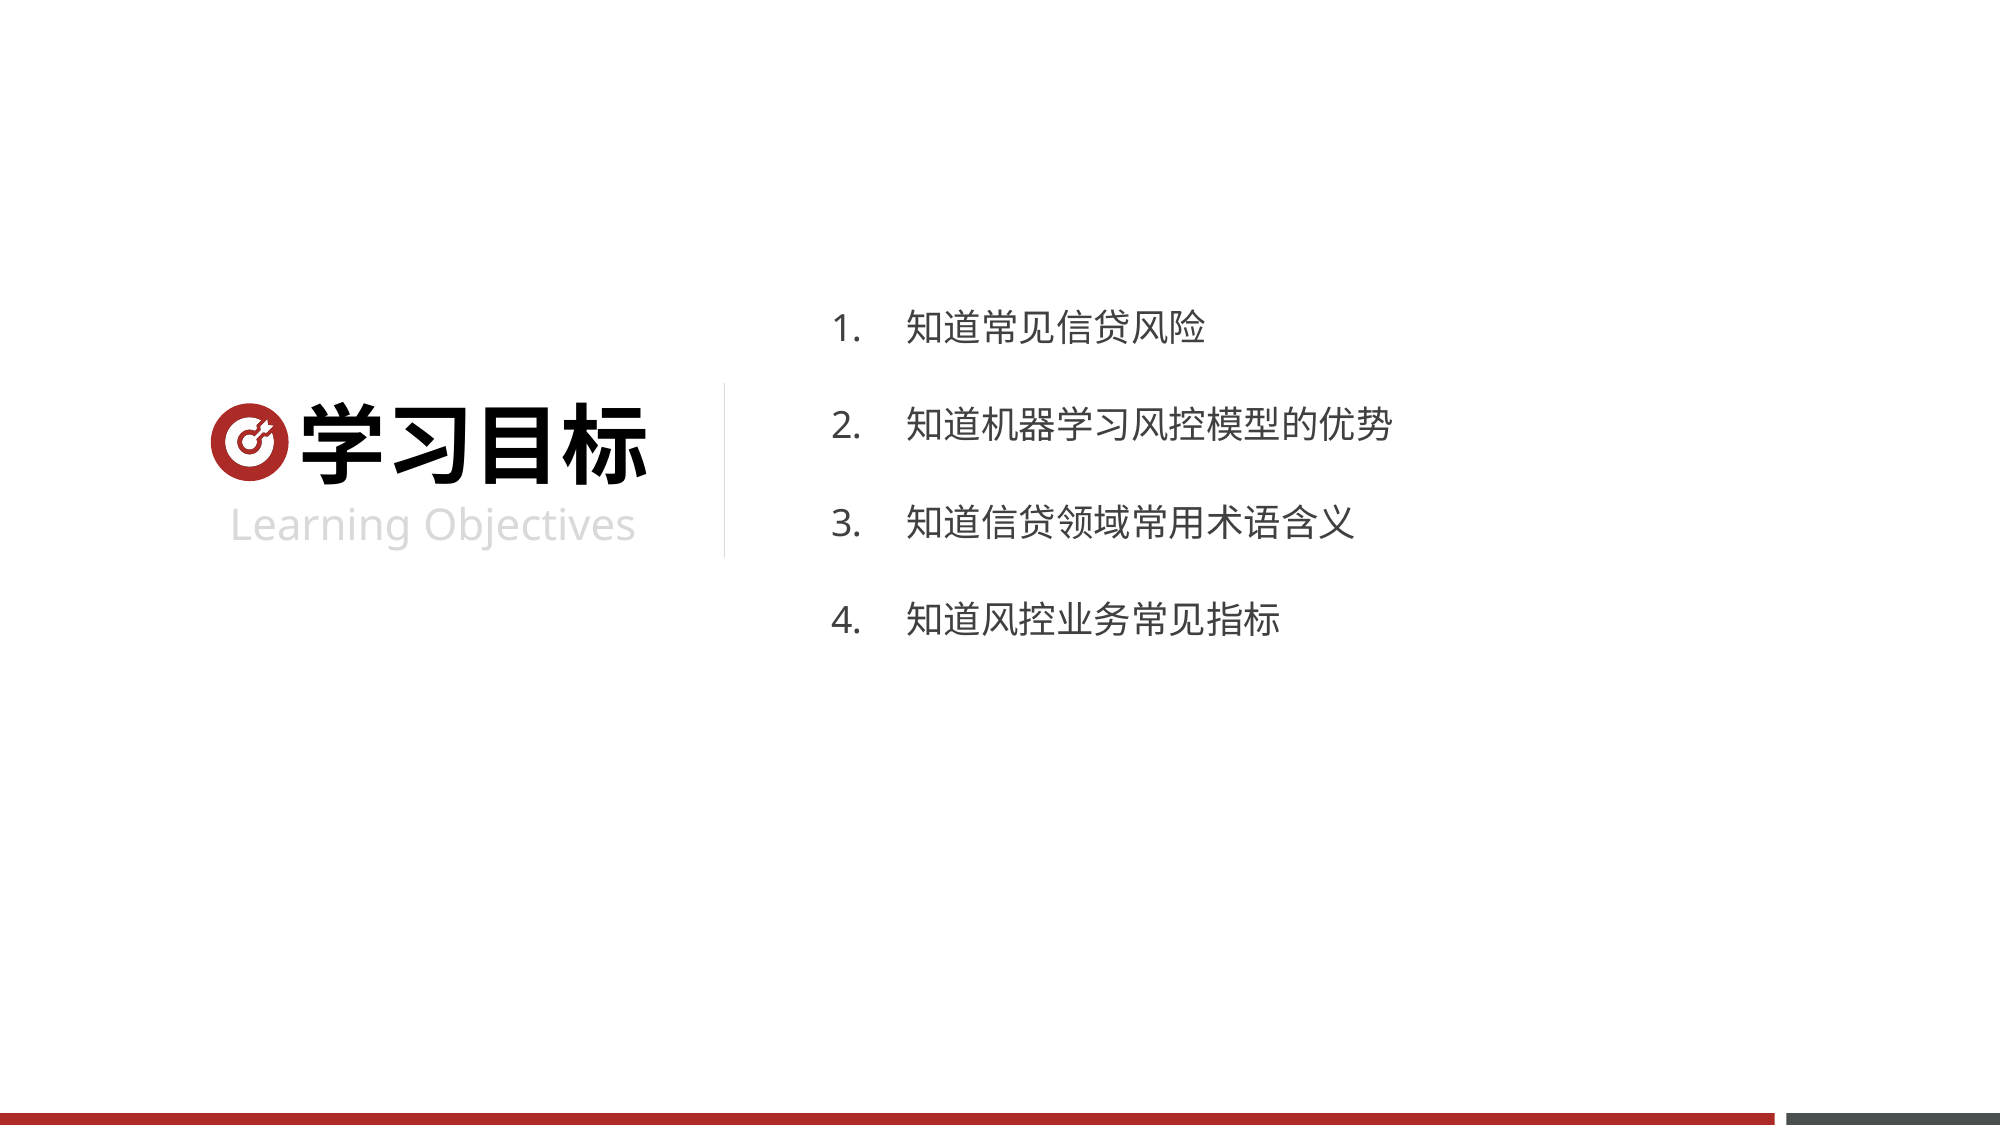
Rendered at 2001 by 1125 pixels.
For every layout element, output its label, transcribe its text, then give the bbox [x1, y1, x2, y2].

picture [216, 408, 283, 476]
list 知道常见信贷风险 知道机器学习风控模型的优势 知道信贷领域常用术语含义 知道风控业务常见指标 [816, 211, 1850, 734]
